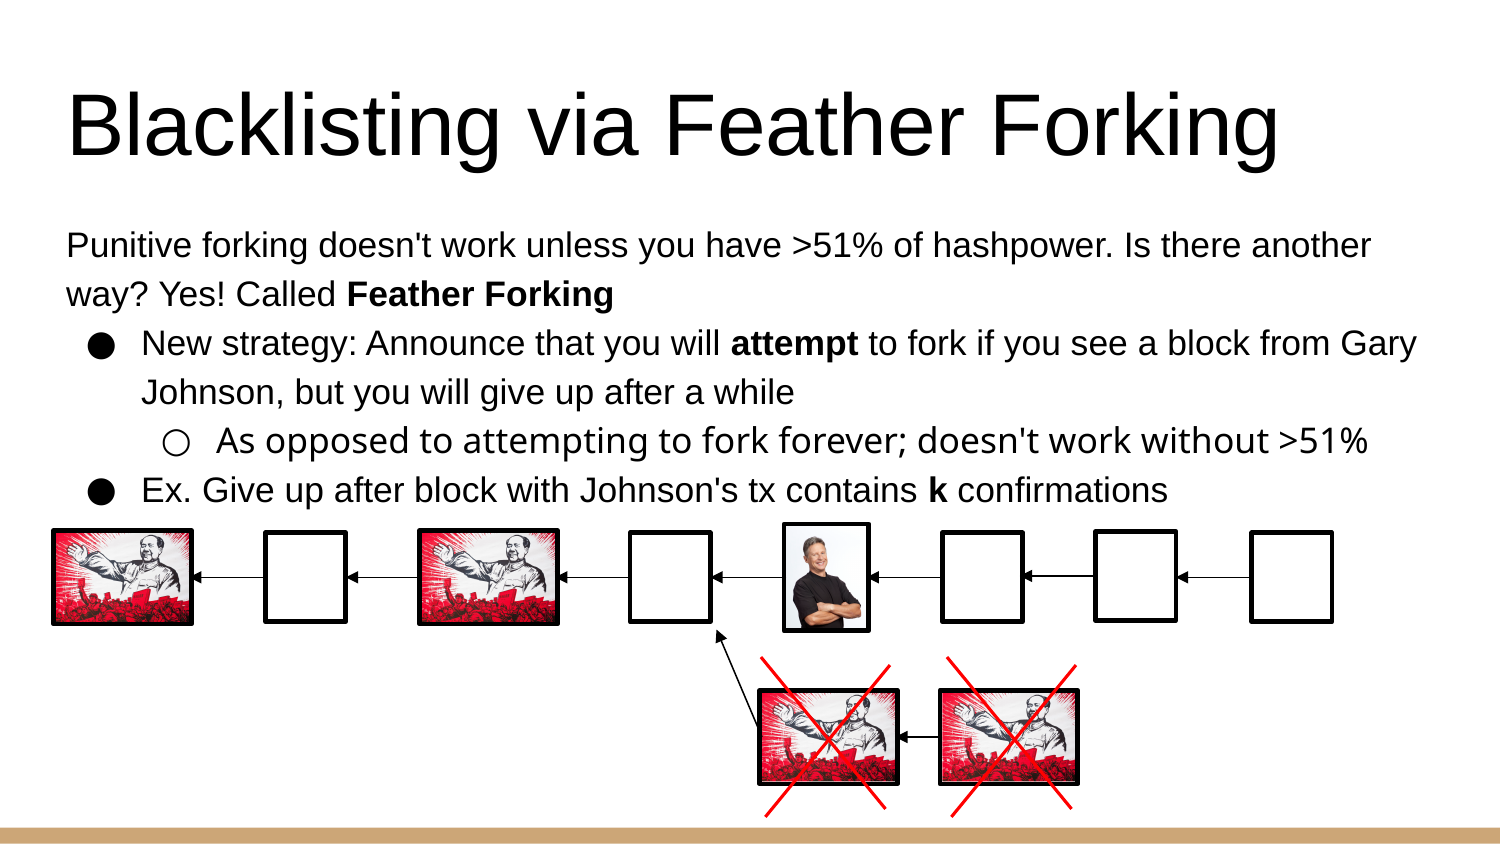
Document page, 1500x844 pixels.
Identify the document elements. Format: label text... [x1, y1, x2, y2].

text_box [765, 664, 891, 818]
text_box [760, 656, 886, 667]
picture [785, 525, 867, 629]
picture [891, 692, 896, 782]
picture [421, 532, 556, 623]
text_box [265, 532, 346, 622]
text_box [1251, 532, 1332, 622]
list Punitive forking doesn't work unless you have >51% of hashpower. Is there another way? Yes! Called Feather Forking New strategy: Announce that you will attempt to fork if you see a block from Gary Johnson, but you will give up after a while As opposed to attempting to fork forever; doesn't work without >51% Ex. Give up after block with Johnson's tx contains k confirmations [51, 200, 1449, 515]
text_box [630, 532, 711, 622]
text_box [716, 629, 763, 738]
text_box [946, 656, 1072, 667]
picture [55, 532, 190, 623]
title Blacklisting via Feather Forking [51, 51, 1449, 189]
picture [942, 692, 946, 782]
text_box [951, 664, 1077, 818]
text_box [1095, 531, 1176, 621]
text_box [942, 532, 1023, 622]
